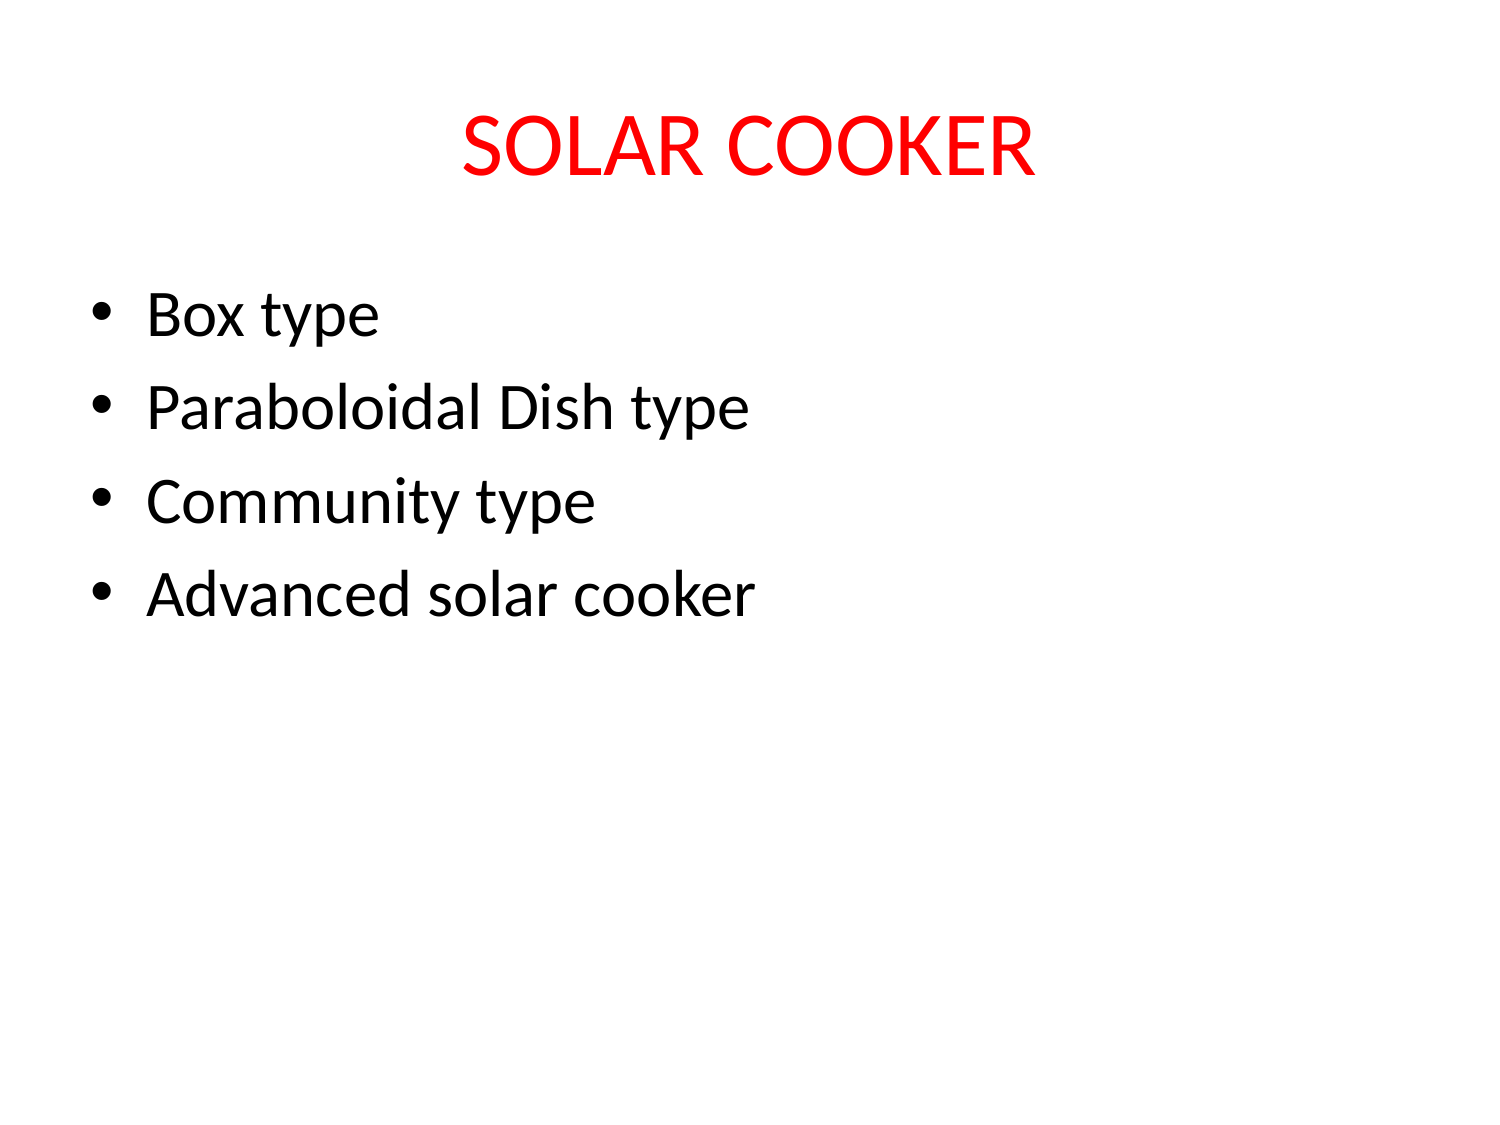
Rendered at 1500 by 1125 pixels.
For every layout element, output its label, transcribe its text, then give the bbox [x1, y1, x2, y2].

list Box type Paraboloidal Dish type Community type Advanced solar cooker [75, 262, 1425, 1005]
title SOLAR COOKER [75, 45, 1425, 233]
